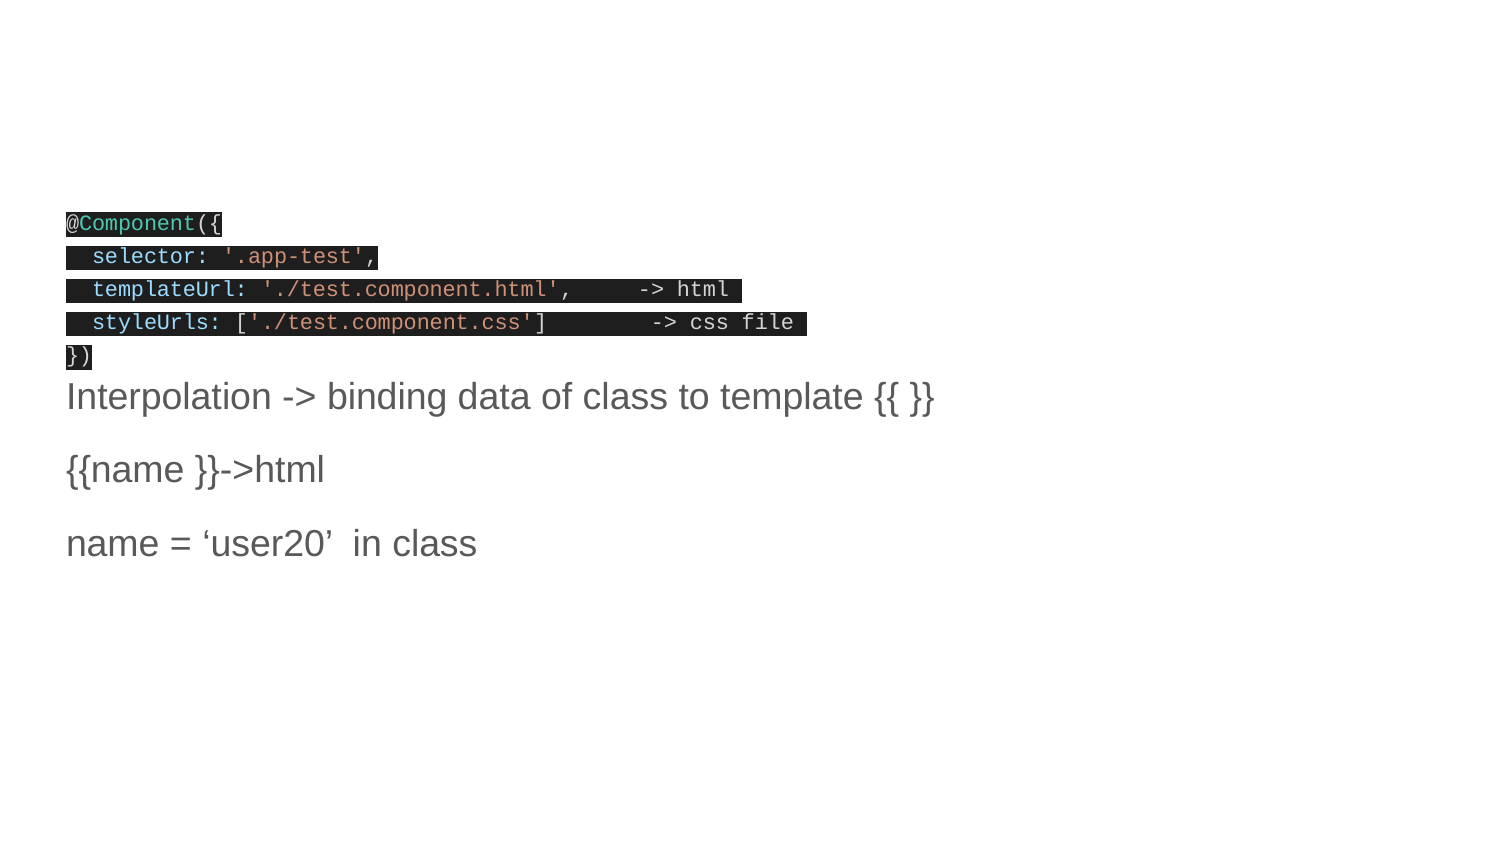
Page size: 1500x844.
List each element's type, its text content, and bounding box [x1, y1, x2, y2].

list @Component({ selector: '.app-test', templateUrl: './test.component.html', -> html styleUrls: ['./test.component.css'] -> css file }) Interpolation -> binding data of class to template {{ }} {{name }}->html name = ‘user20’ in class [51, 189, 1449, 750]
